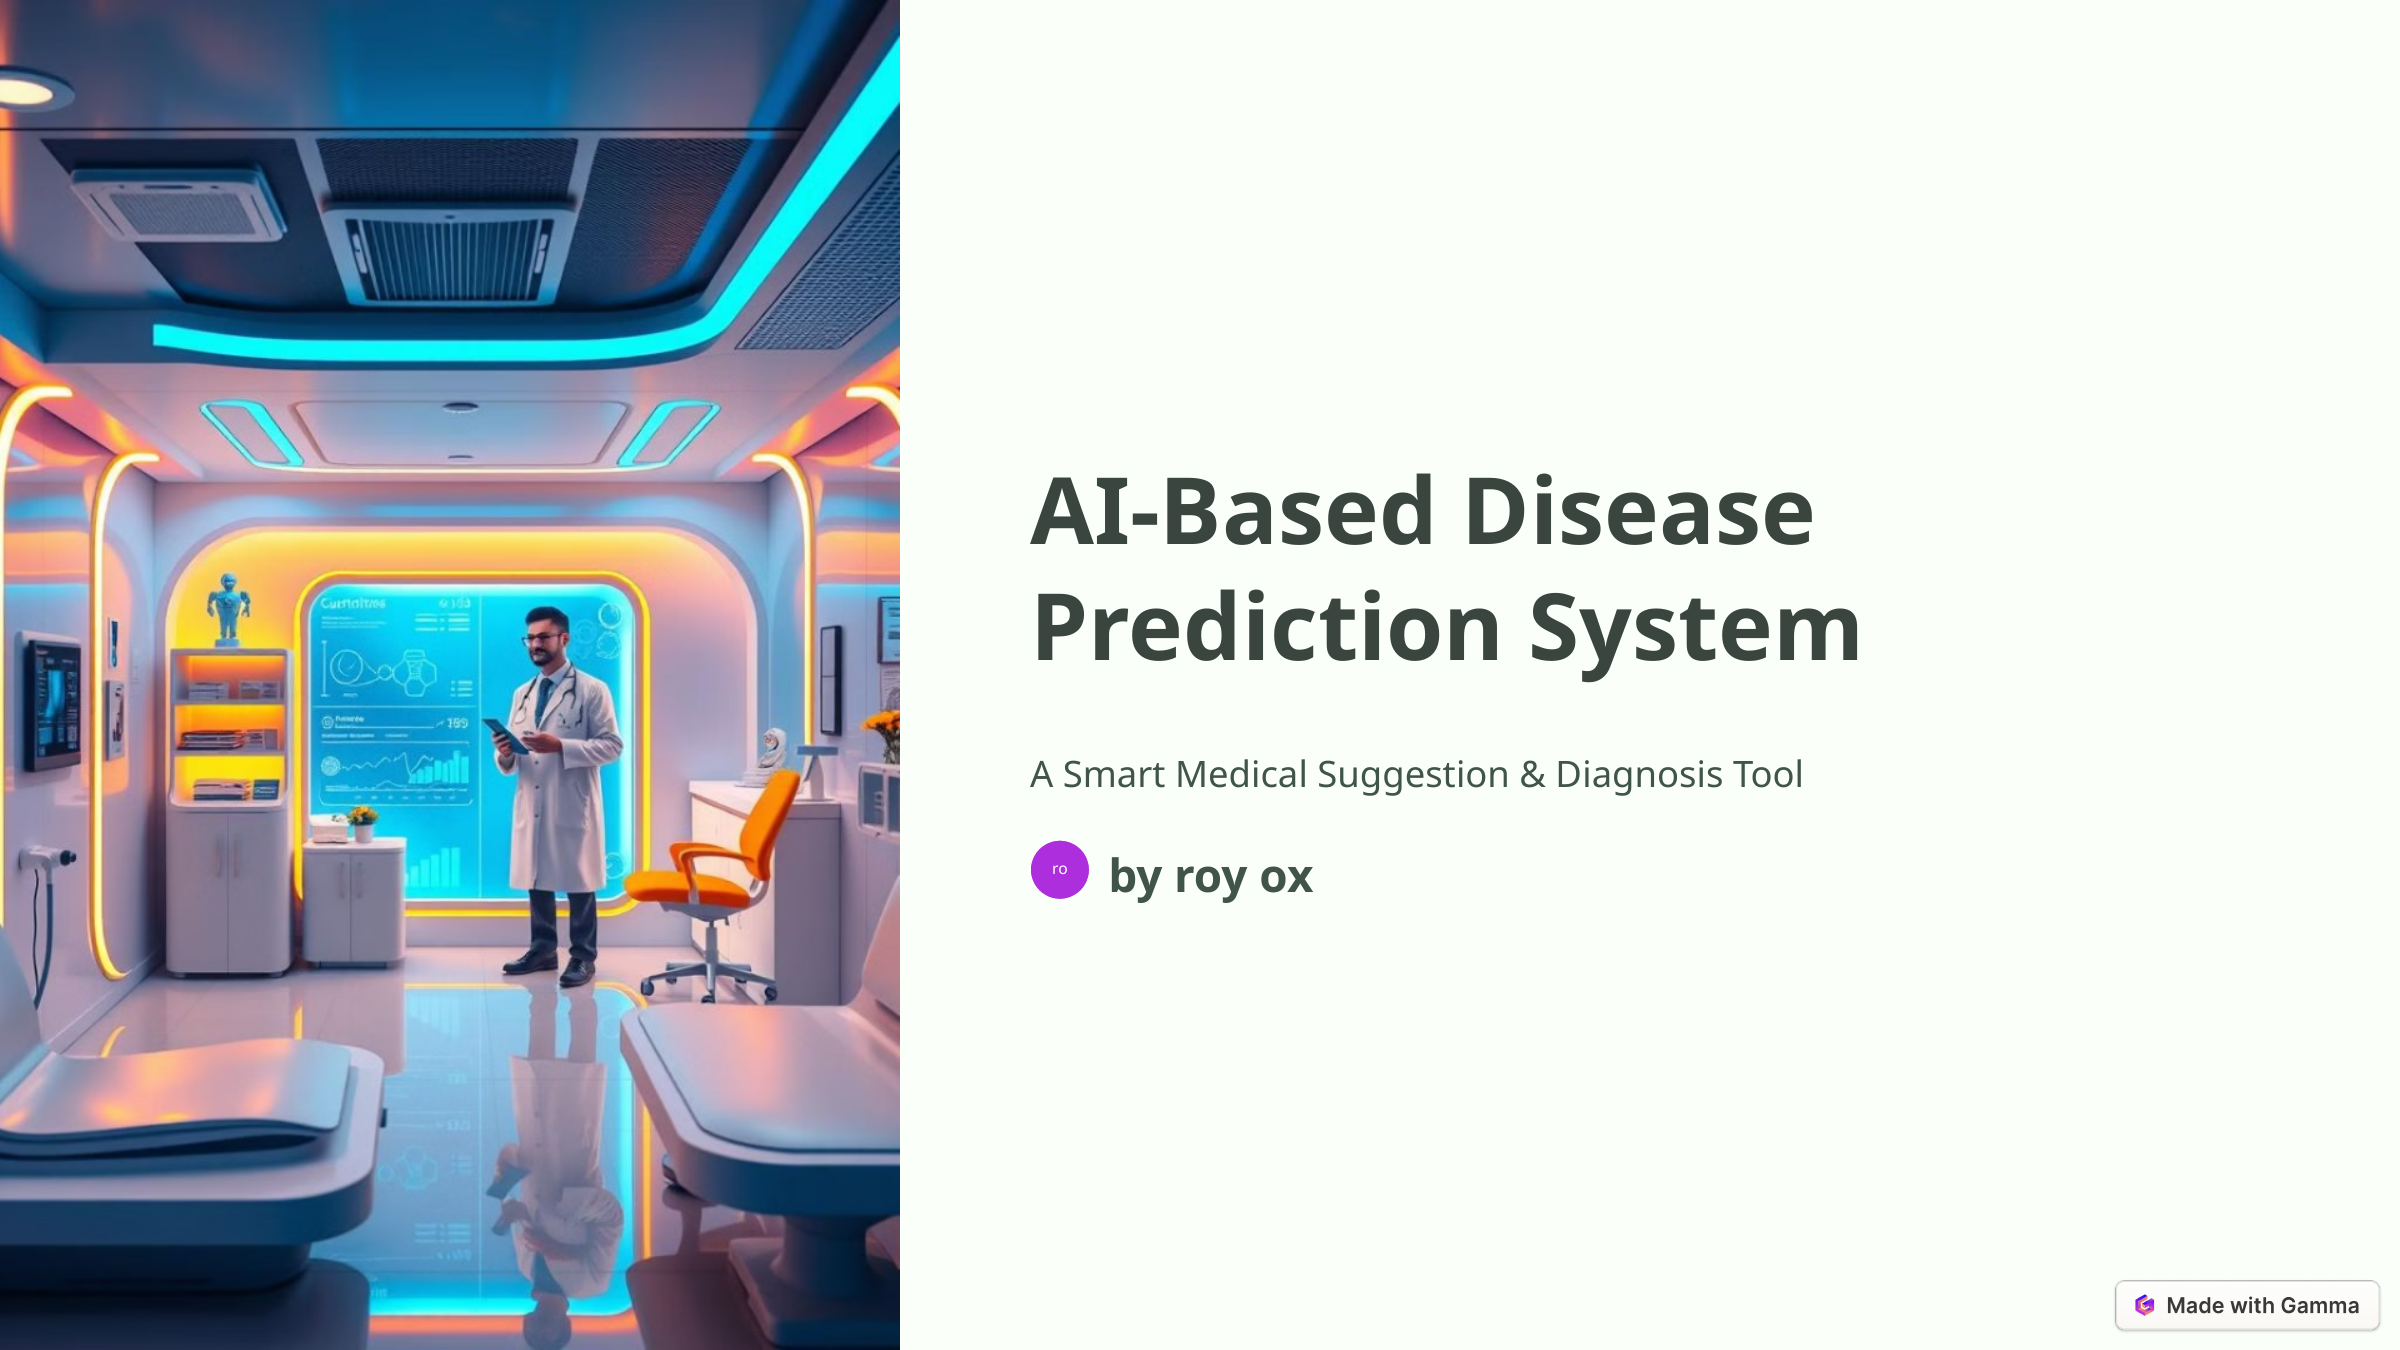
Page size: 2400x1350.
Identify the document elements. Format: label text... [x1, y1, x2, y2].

text_box by roy ox [1108, 837, 1325, 903]
text_box A Smart Medical Suggestion & Diagnosis Tool [1030, 735, 2270, 796]
picture [2106, 1271, 2389, 1339]
text_box [1030, 840, 1090, 900]
text_box AI-Based Disease Prediction System [1030, 447, 2270, 681]
picture [0, 0, 900, 1350]
text_box ro [1048, 861, 1072, 878]
